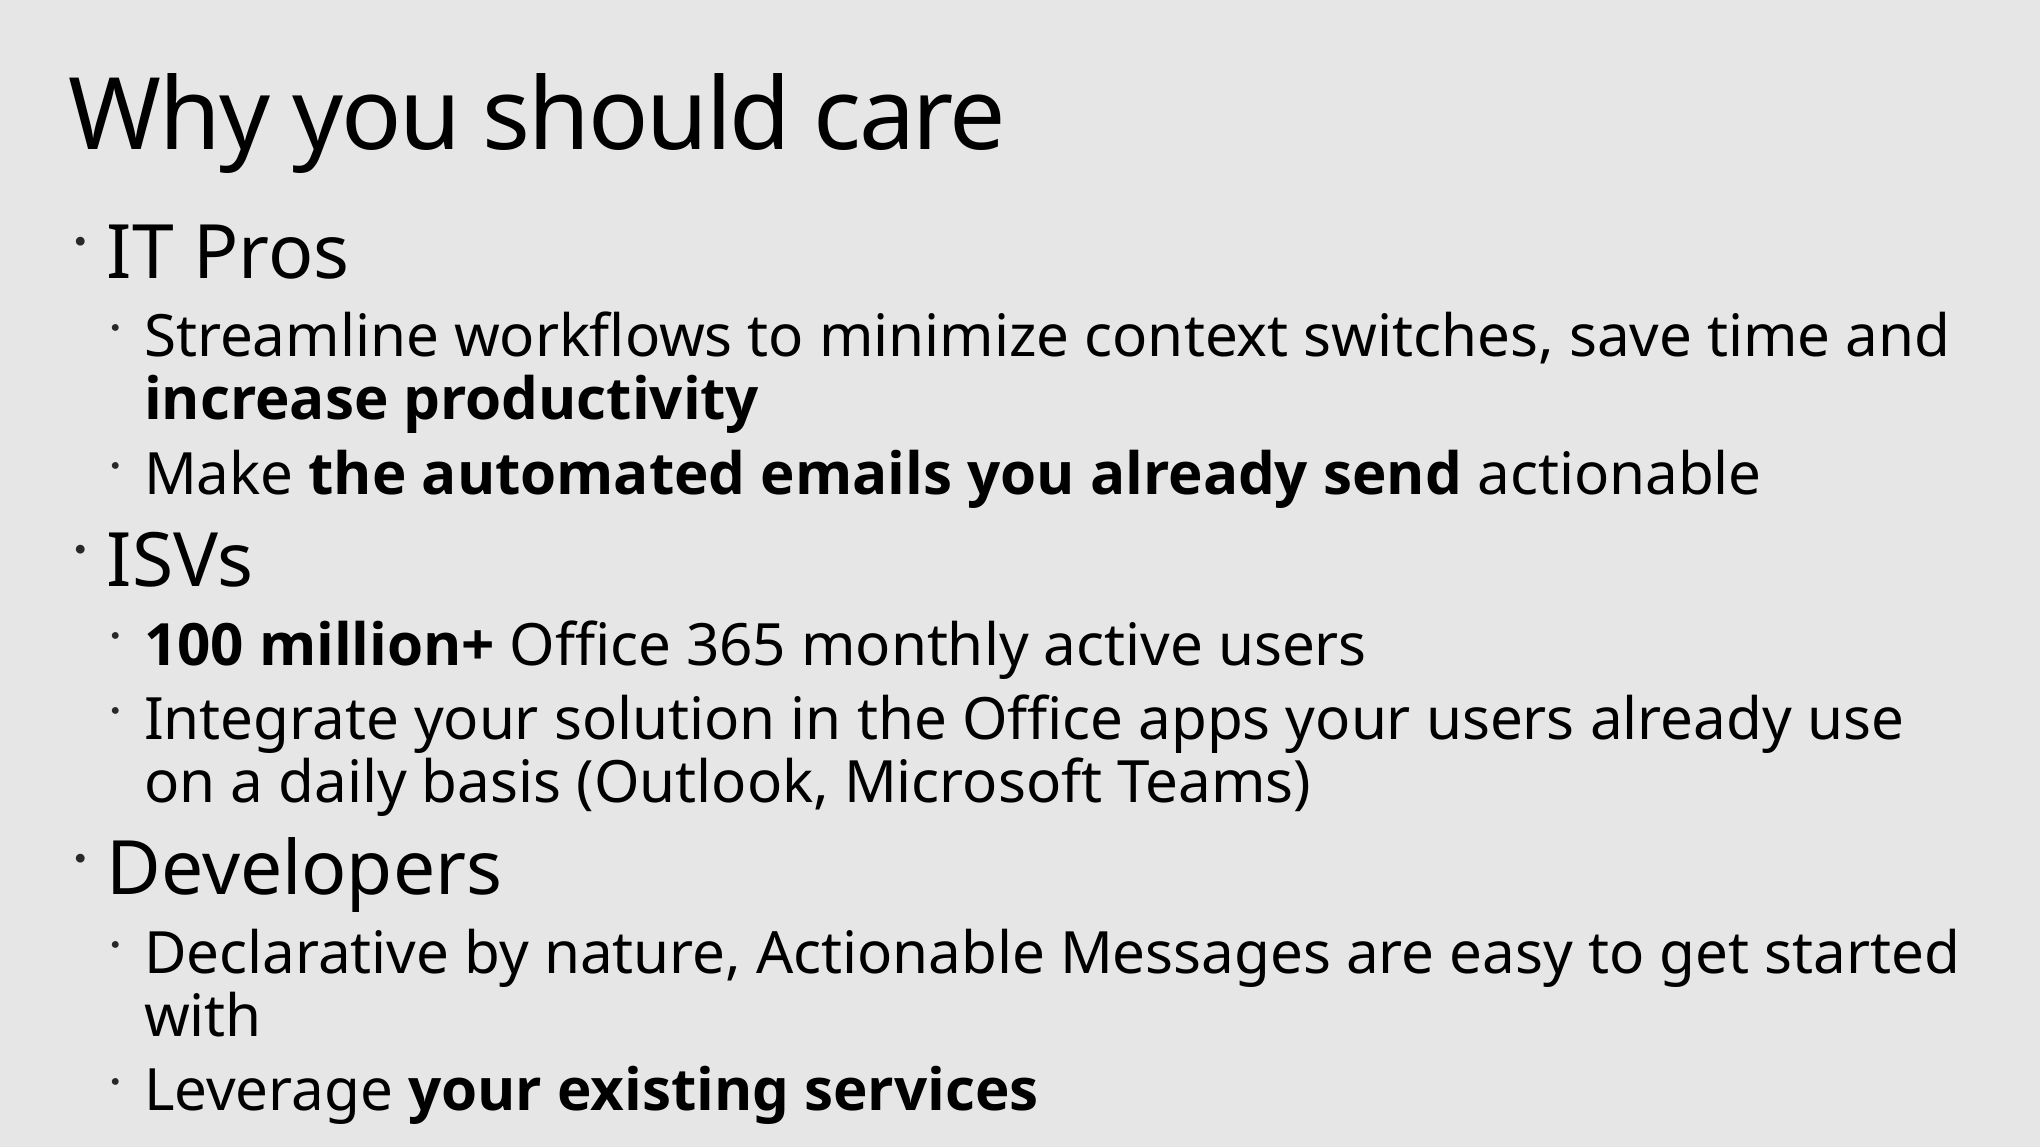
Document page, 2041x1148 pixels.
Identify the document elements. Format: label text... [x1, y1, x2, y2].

list IT Pros Streamline workflows to minimize context switches, save time and increase productivity Make the automated emails you already send actionable ISVs 100 million+ Office 365 monthly active users Integrate your solution in the Office apps your users already use on a daily basis (Outlook, Microsoft Teams) Developers Declarative by nature, Actionable Messages are easy to get started with Leverage your existing services [45, 198, 1996, 1105]
title Why you should care [45, 48, 1996, 198]
